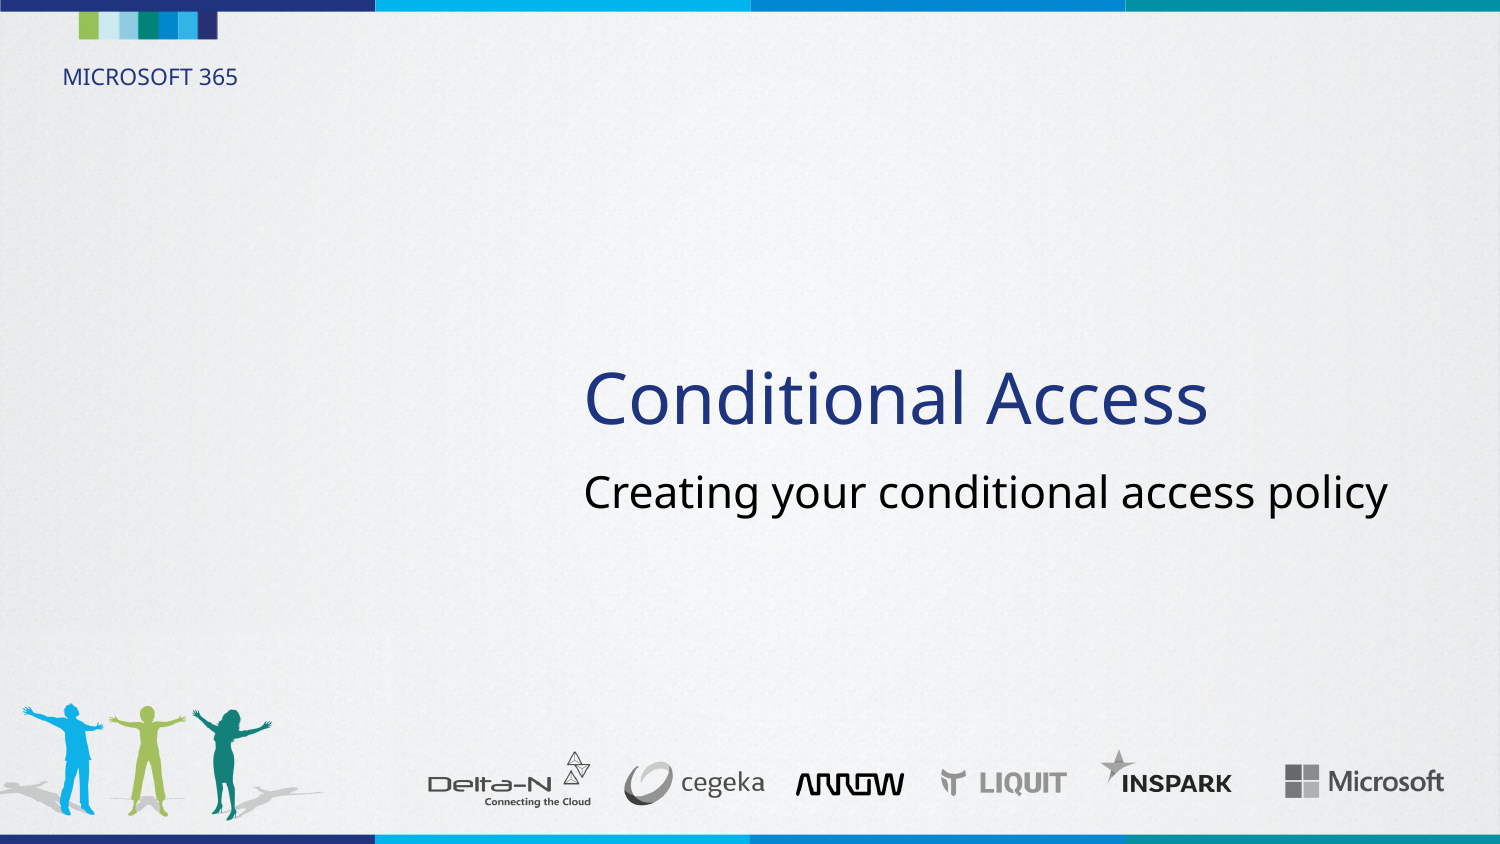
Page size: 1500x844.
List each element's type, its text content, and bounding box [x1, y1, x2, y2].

title Conditional Access [568, 345, 1445, 447]
picture [0, 12, 1500, 834]
list Creating your conditional access policy [568, 456, 1445, 558]
